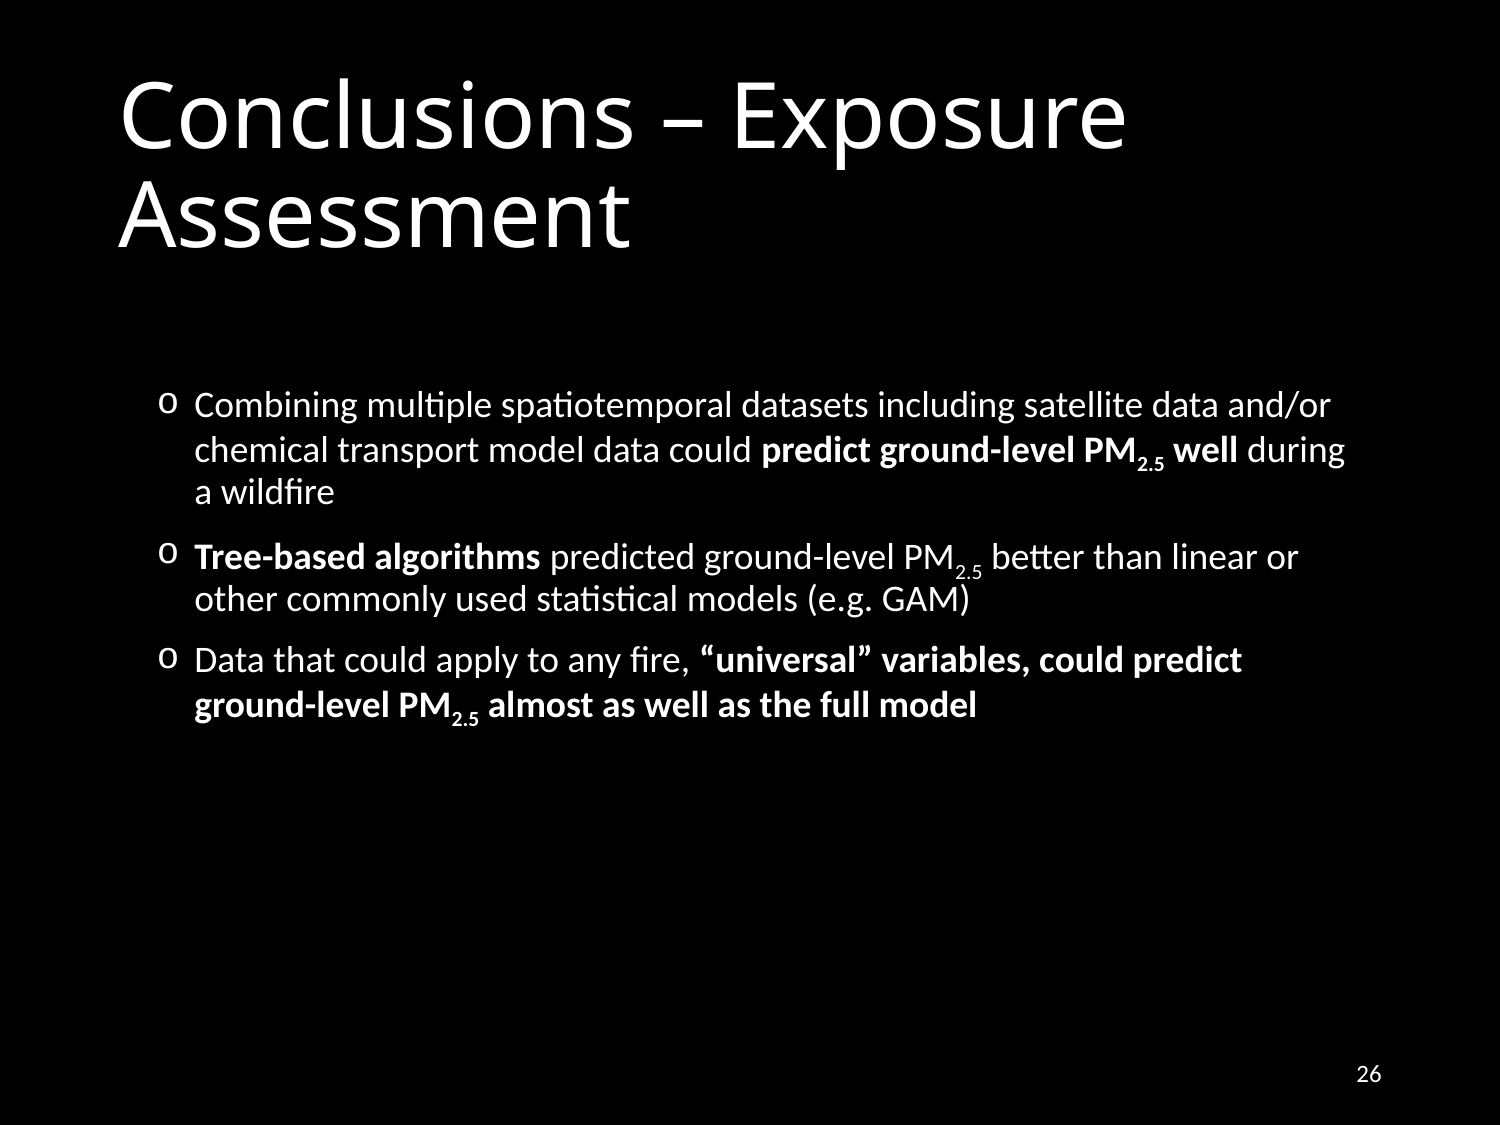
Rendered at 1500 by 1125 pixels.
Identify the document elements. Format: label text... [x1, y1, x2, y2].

title Conclusions – Exposure Assessment [103, 59, 1397, 278]
slide_number 26 [1059, 1042, 1397, 1103]
list Combining multiple spatiotemporal datasets including satellite data and/or chemical transport model data could predict ground-level PM2.5 well during a wildfire Tree-based algorithms predicted ground-level PM2.5 better than linear or other commonly used statistical models (e.g. GAM) Data that could apply to any fire, “universal” variables, could predict ground-level PM2.5 almost as well as the full model [141, 377, 1380, 873]
